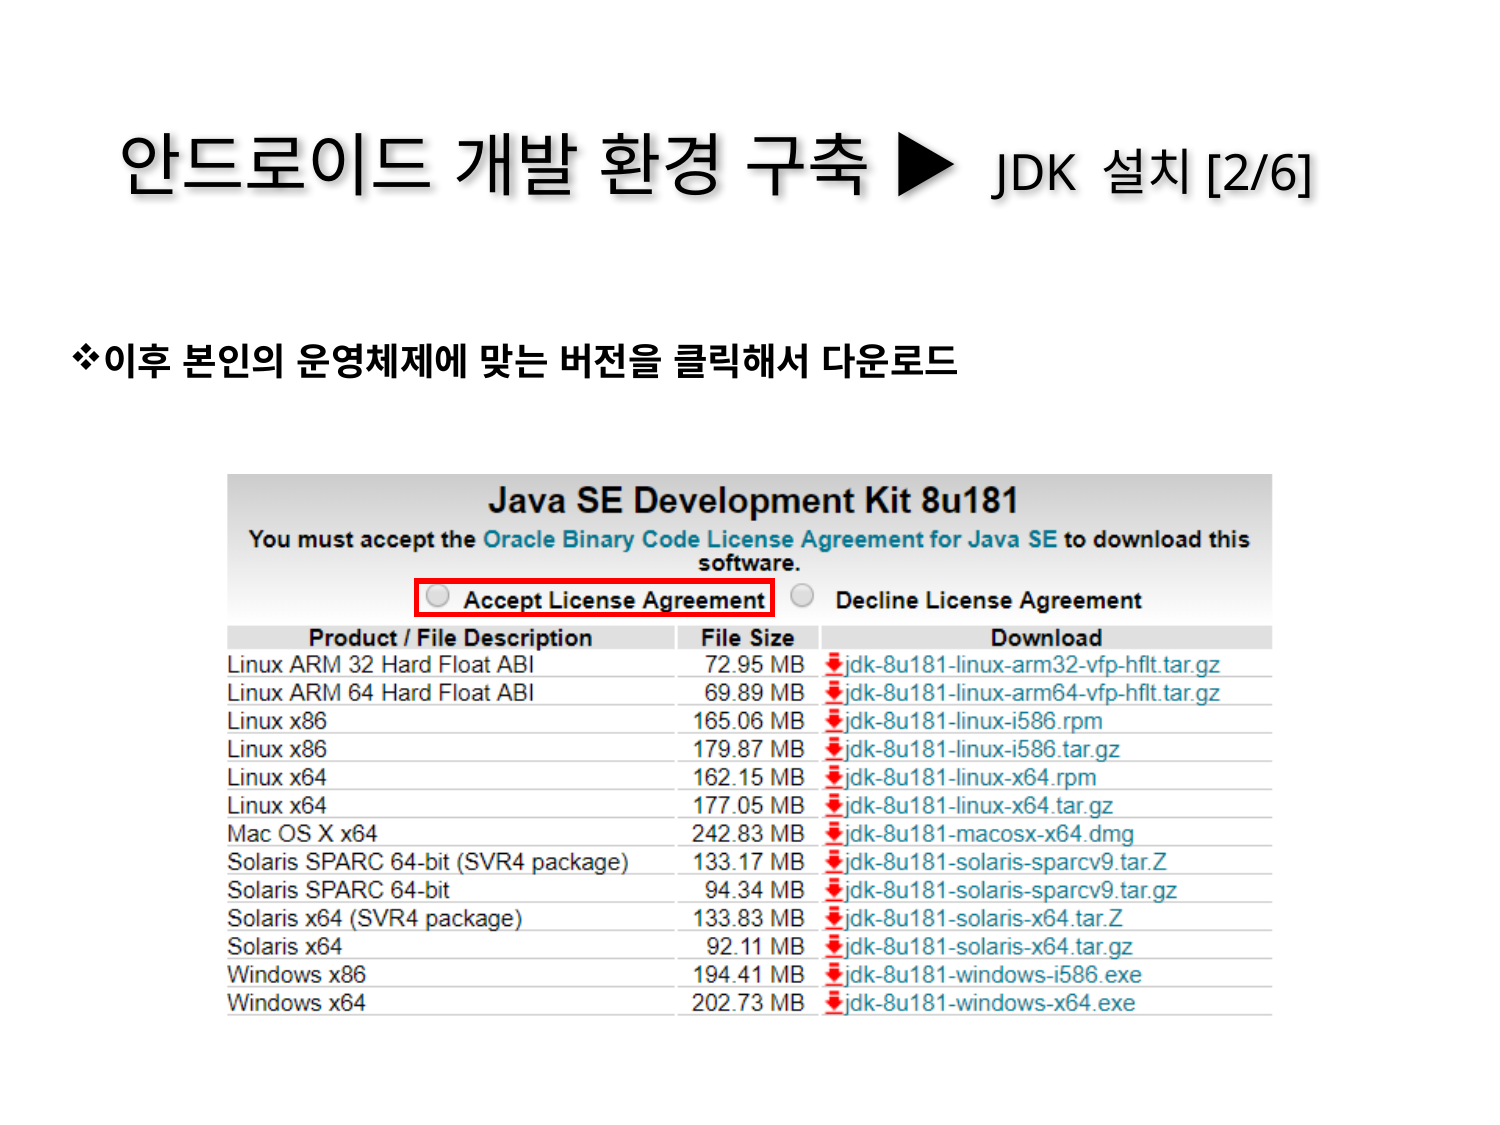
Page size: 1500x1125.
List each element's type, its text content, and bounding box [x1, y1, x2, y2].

list 이후 본인의 운영체제에 맞는 버전을 클릭해서 다운로드 [54, 336, 1500, 1050]
picture [226, 474, 1274, 1019]
title 안드로이드 개발 환경 구축 ▶ JDK 설치[2/6] [103, 59, 1397, 278]
